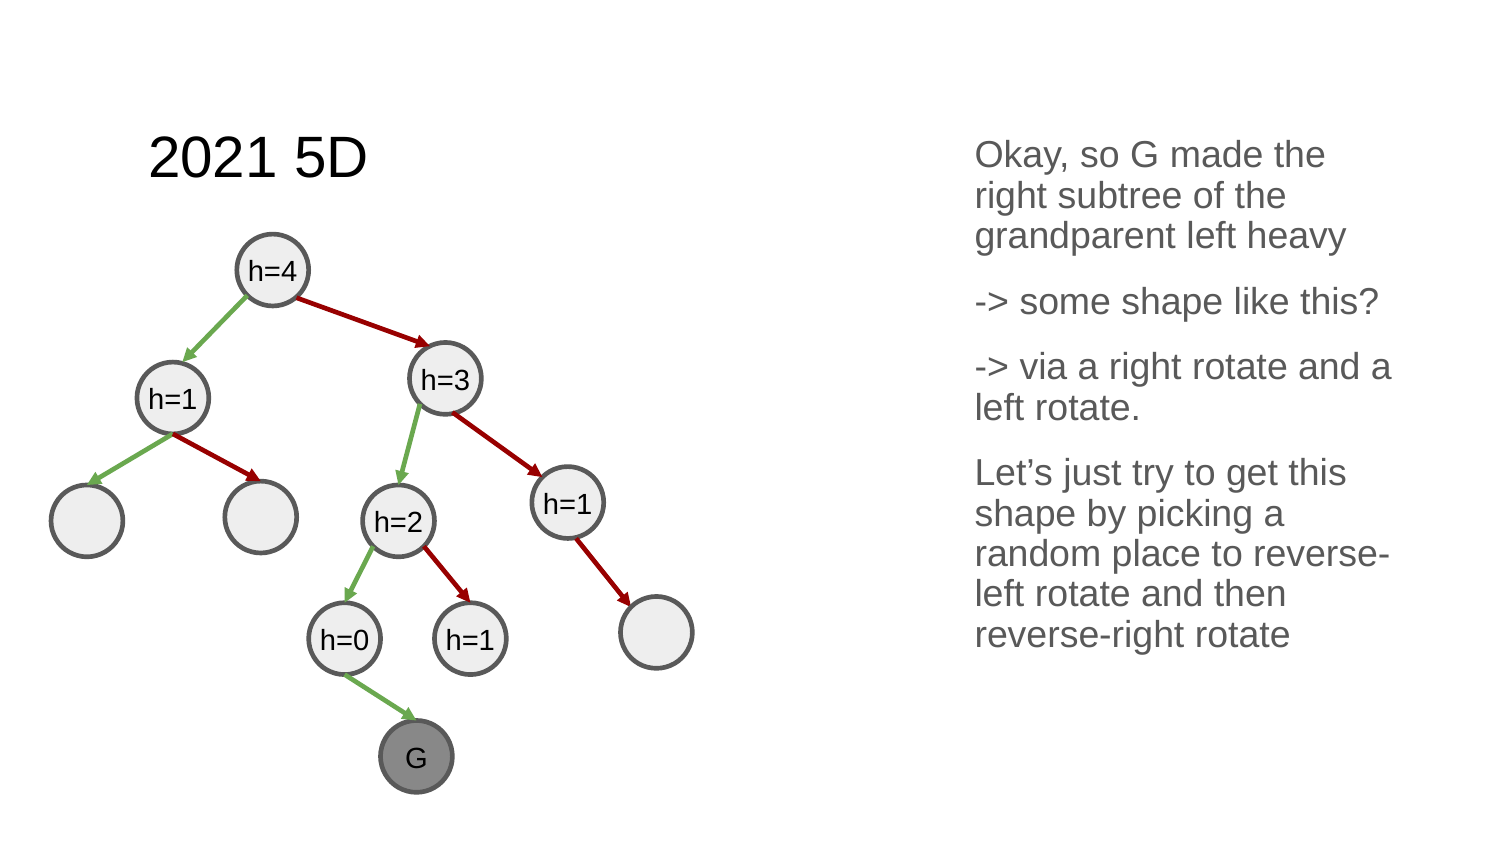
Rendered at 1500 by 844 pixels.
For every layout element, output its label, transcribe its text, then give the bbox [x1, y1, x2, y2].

text_box h=0 [308, 603, 381, 675]
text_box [344, 546, 374, 603]
text_box h=3 [409, 342, 482, 415]
text_box G [380, 720, 453, 793]
text_box [51, 485, 123, 557]
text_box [86, 433, 172, 486]
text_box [398, 403, 421, 486]
title 2021 5D [136, 75, 1352, 242]
text_box h=2 [362, 485, 435, 557]
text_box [296, 297, 431, 347]
text_box h=4 [236, 234, 309, 306]
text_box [172, 433, 261, 482]
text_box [423, 546, 471, 603]
list Okay, so G made the right subtree of the grandparent left heavy -> some shape like this? -> via a right rotate and a left rotate. Let’s just try to get this shape by picking a random place to reverse-left rotate and then reverse-right rotate [963, 129, 1404, 721]
text_box h=1 [531, 466, 604, 539]
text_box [344, 674, 417, 721]
text_box [224, 481, 297, 553]
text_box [182, 295, 248, 363]
text_box h=1 [136, 362, 209, 432]
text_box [452, 412, 543, 478]
text_box [620, 596, 693, 669]
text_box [575, 538, 632, 608]
text_box h=1 [434, 602, 507, 675]
